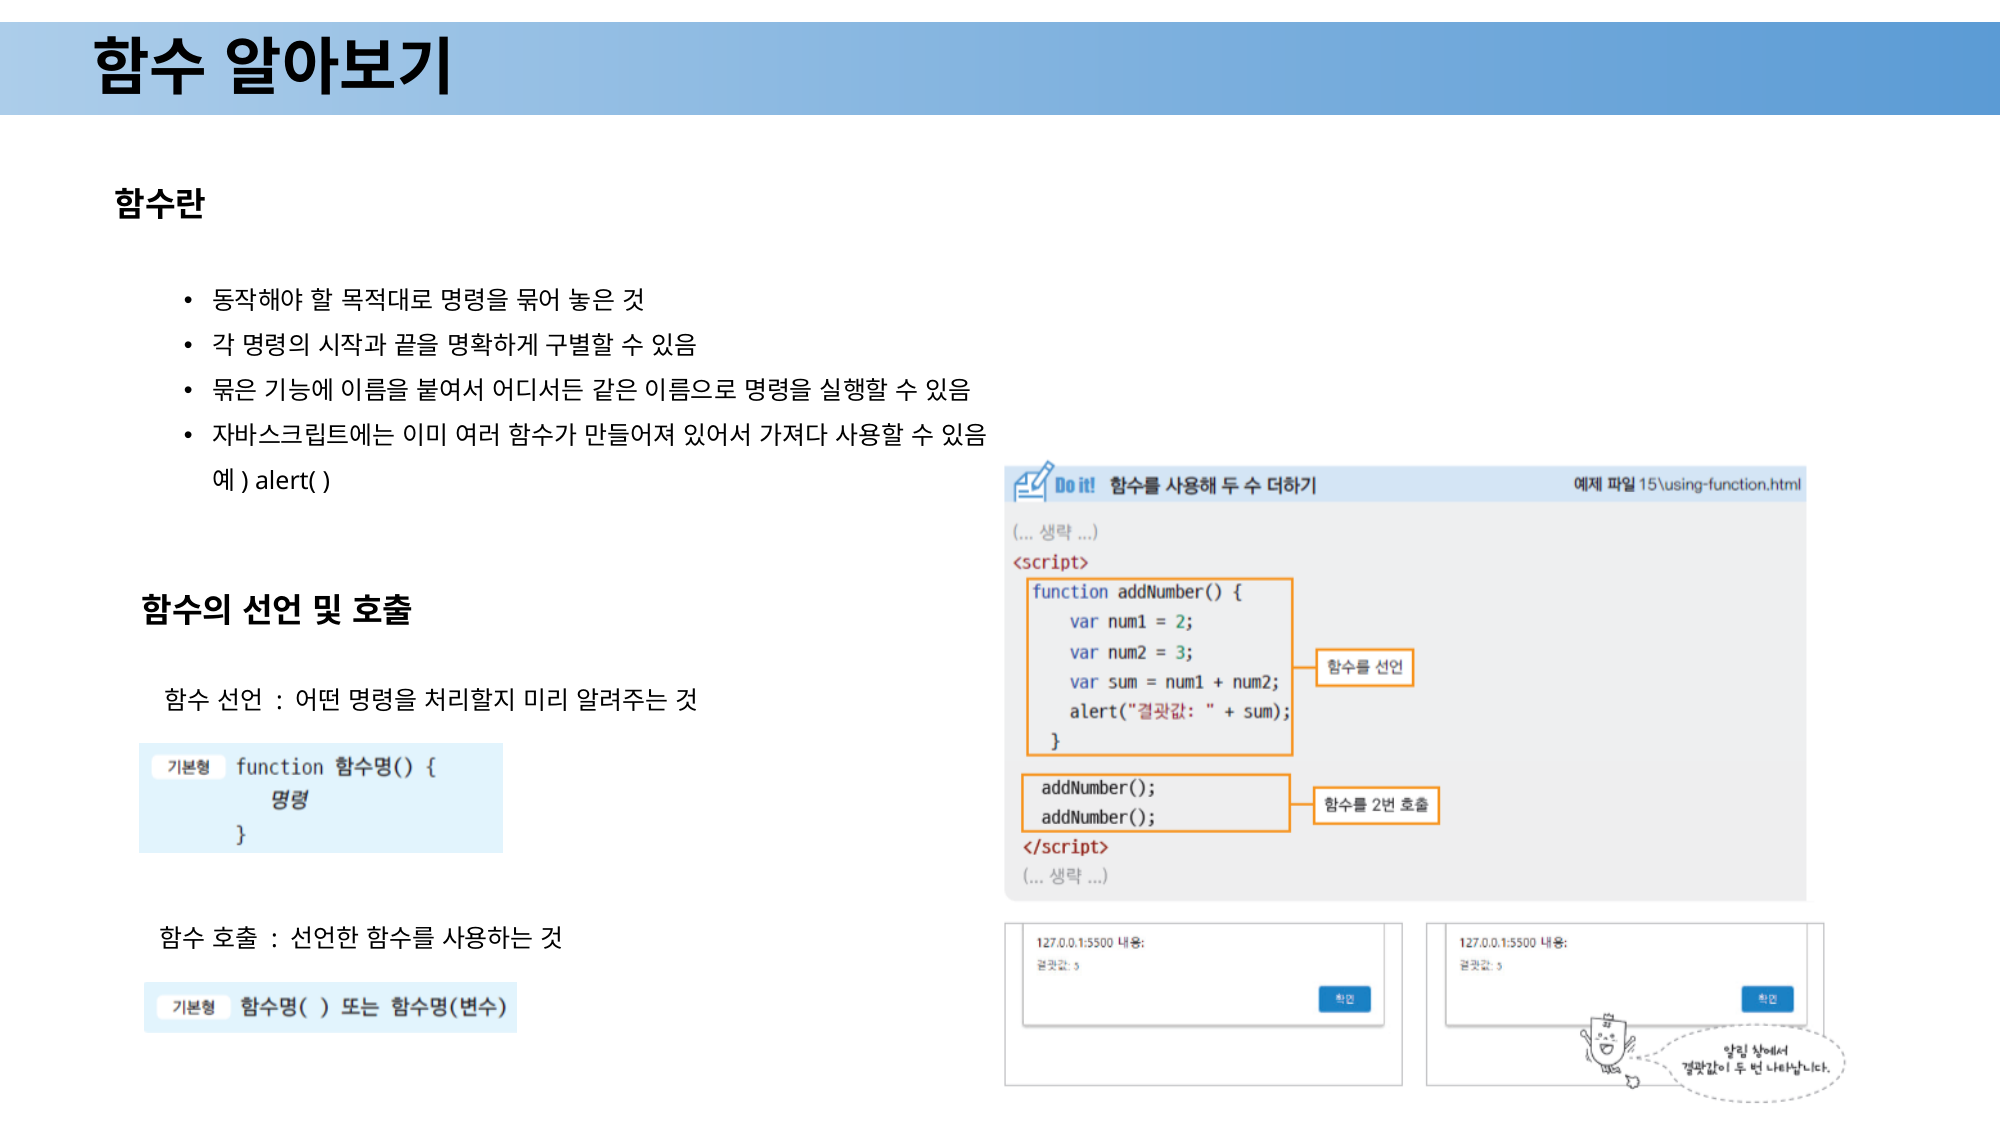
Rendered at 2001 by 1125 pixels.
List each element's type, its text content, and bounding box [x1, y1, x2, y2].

picture [144, 982, 517, 1033]
picture [139, 743, 503, 853]
text_box 함수의 선언 및 호출 [126, 582, 429, 637]
title 함수 알아보기 [77, 22, 1569, 116]
picture [993, 447, 1858, 1125]
text_box 함수 선언 : 어떤 명령을 처리할지 미리 알려주는 것 [149, 676, 714, 722]
text_box 동작해야 할 목적대로 명령을 묶어 놓은 것 각 명령의 시작과 끝을 명확하게 구별할 수 있음 묶은 기능에 이름을 붙여서 어디서든 같은 이름으로 명령을 실행할 수 있음 자바스크립트에는 이미 여러 함수가 만들어져 있어서 가져다 사용할 수 있음 예) alert( ) [169, 262, 1003, 502]
text_box 함수 호출 : 선언한 함수를 사용하는 것 [144, 915, 580, 961]
text_box 함수란 [99, 176, 222, 231]
